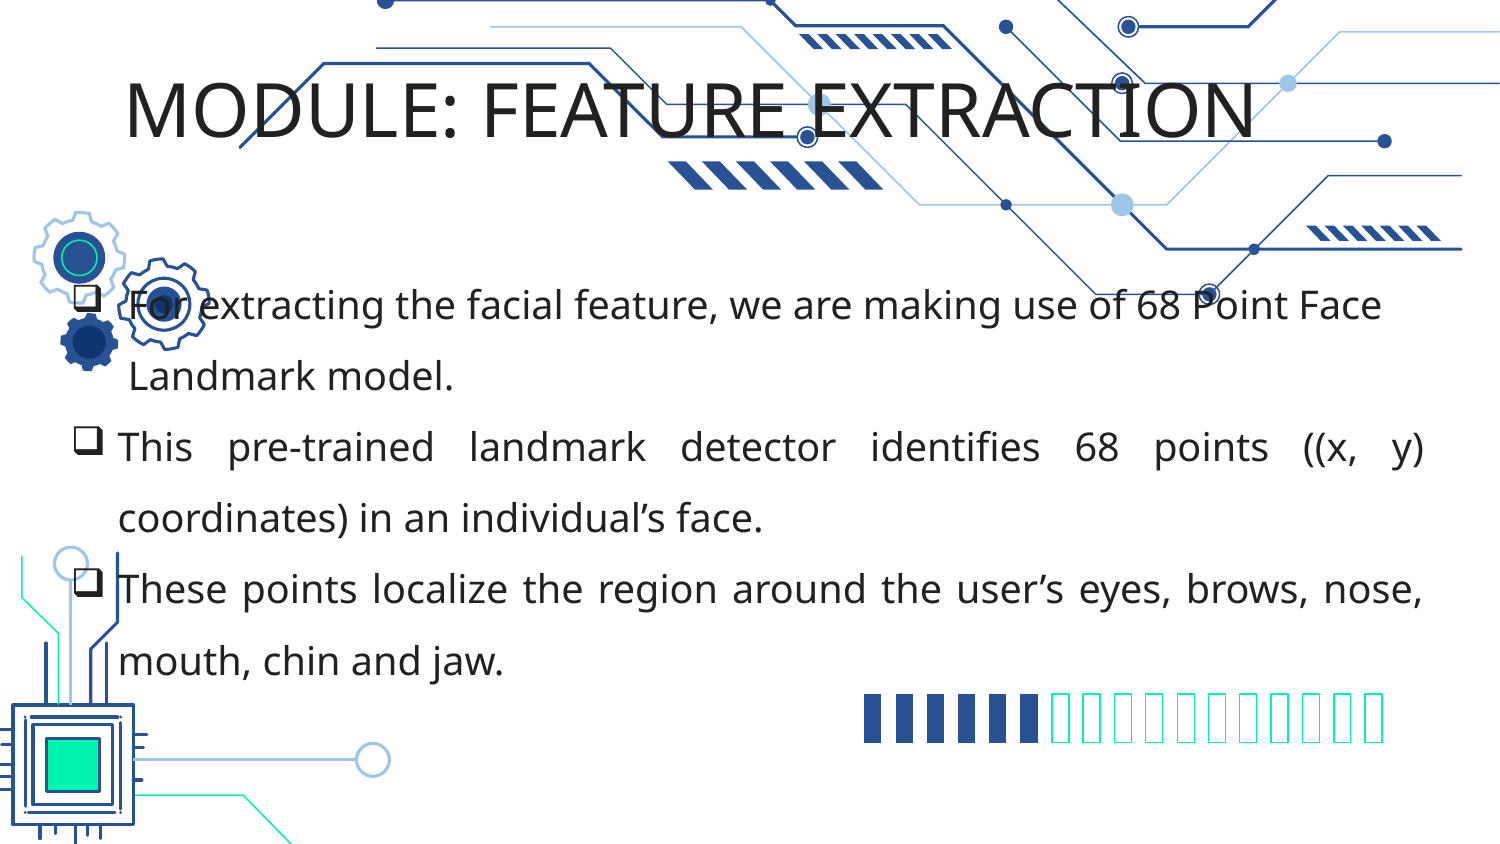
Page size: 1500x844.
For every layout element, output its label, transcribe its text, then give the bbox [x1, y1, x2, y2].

subtitle For extracting the facial feature, we are making use of 68 Point Face Landmark model. This pre-trained landmark detector identifies 68 points ((x, y) coordinates) in an individual’s face. These points localize the region around the user’s eyes, brows, nose, mouth, chin and jaw. [50, 201, 1425, 738]
title MODULE: FEATURE EXTRACTION [107, 12, 1276, 201]
